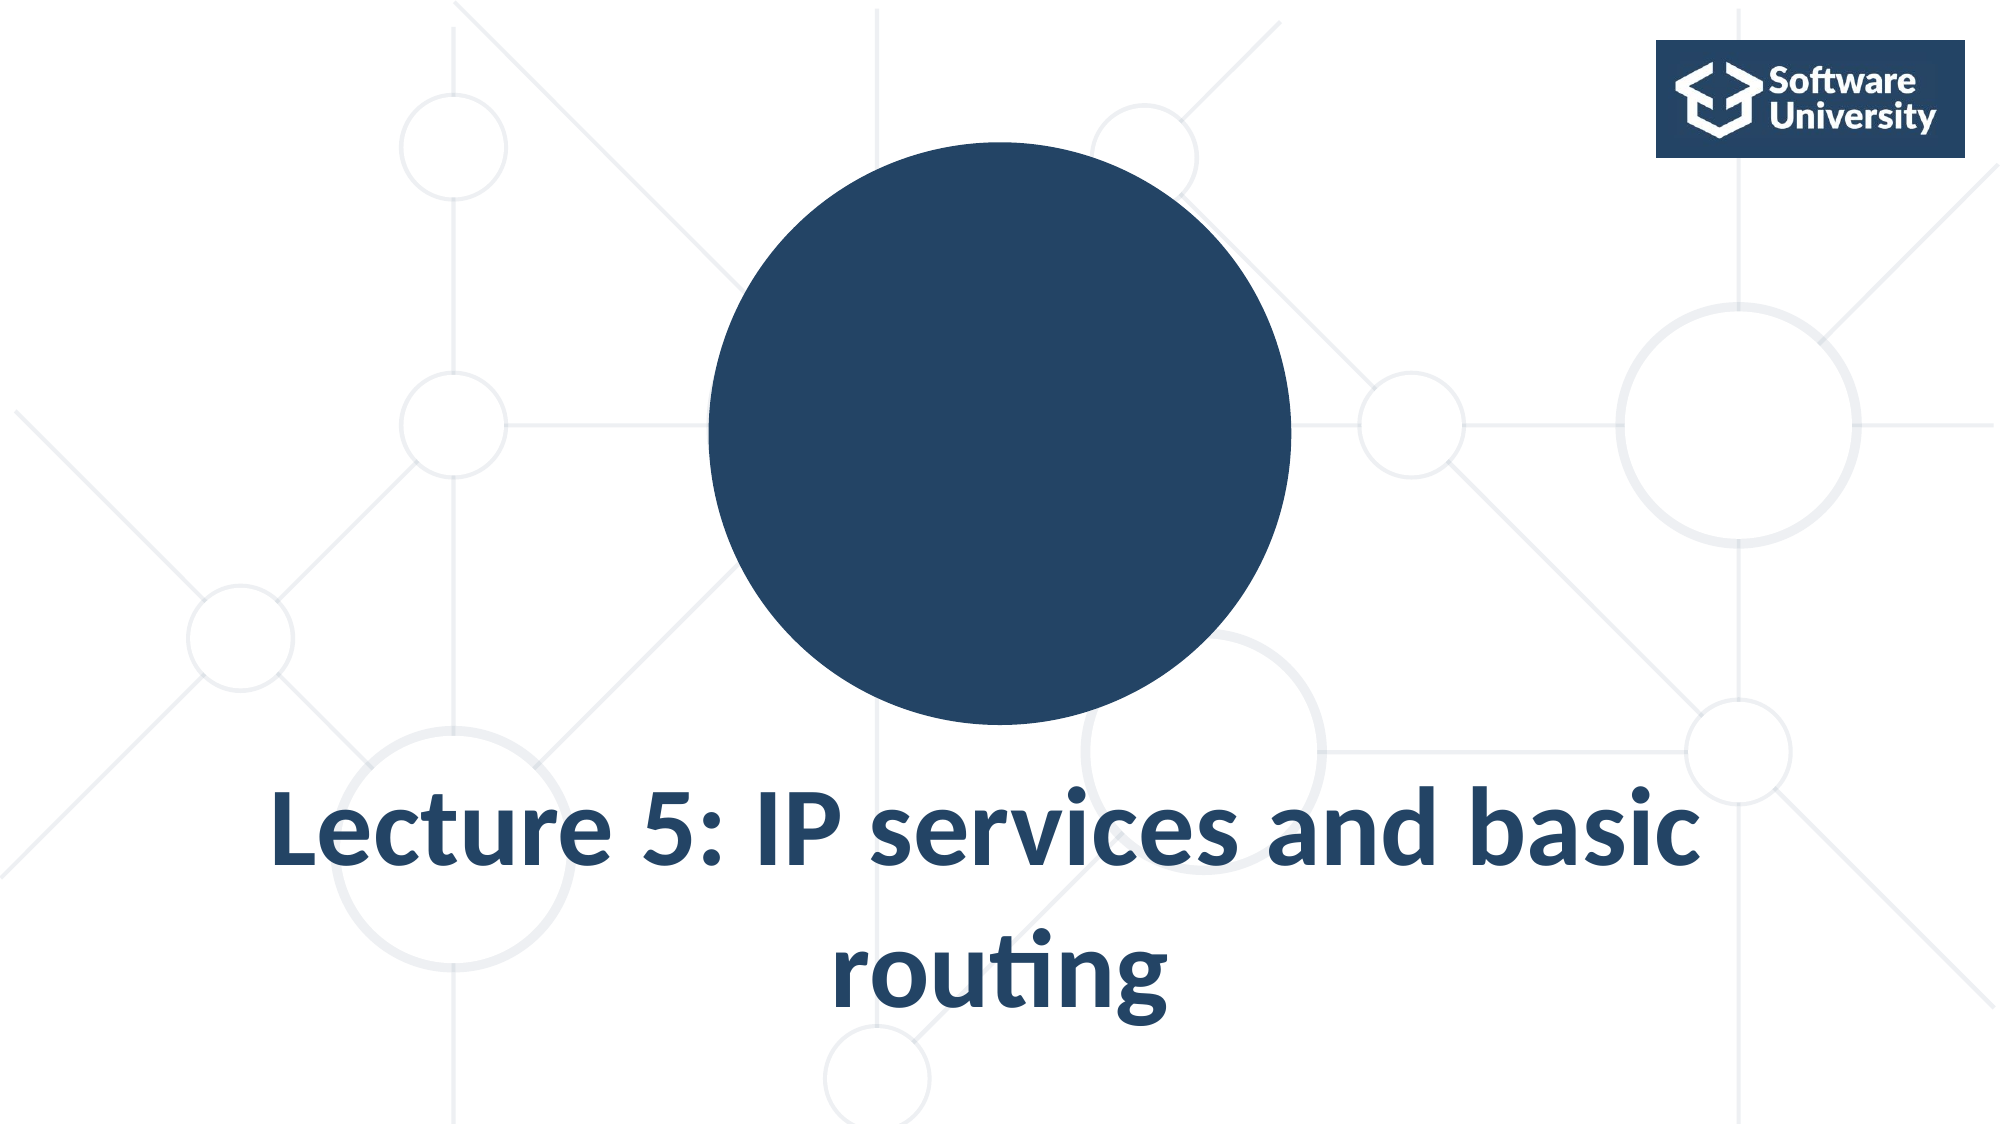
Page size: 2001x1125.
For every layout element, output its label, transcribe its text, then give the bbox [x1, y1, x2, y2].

picture [1656, 40, 1965, 158]
list Lecture 5: IP services and basic routing [100, 771, 1900, 1005]
